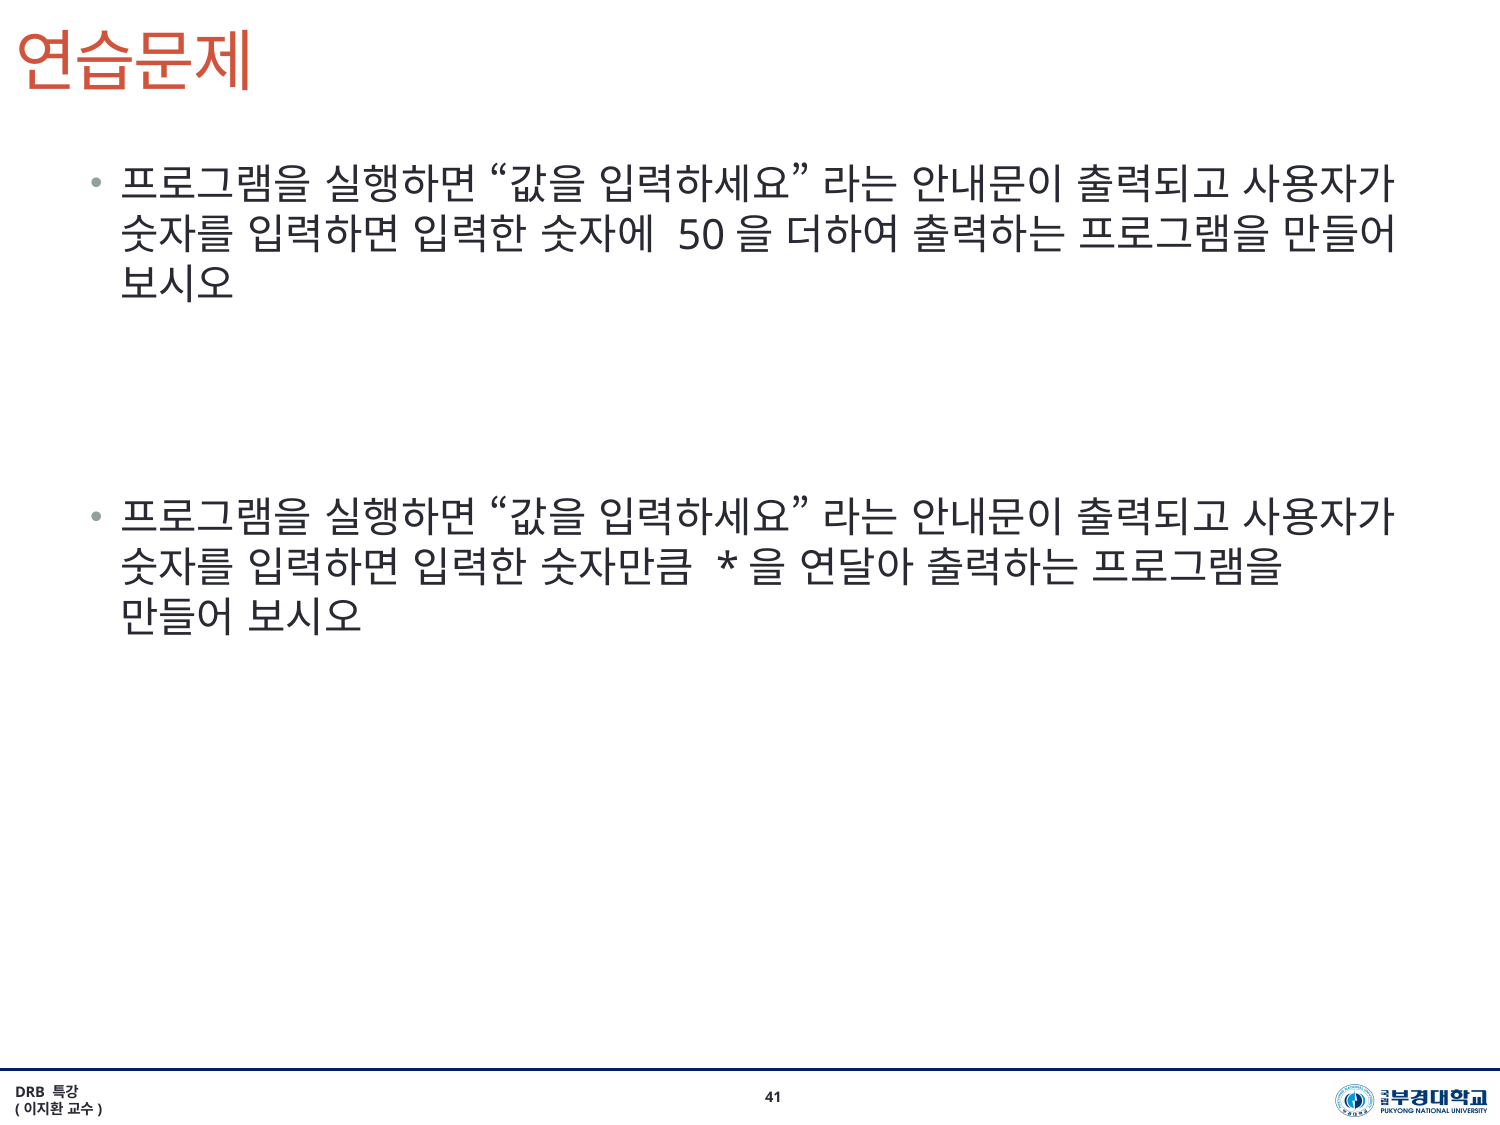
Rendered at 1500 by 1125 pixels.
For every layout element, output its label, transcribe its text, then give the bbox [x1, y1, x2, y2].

title 연습문제 [0, 1, 1500, 116]
list 프로그램을 실행하면 “값을 입력하세요” 라는 안내문이 출력되고 사용자가 숫자를 입력하면 입력한 숫자에 50을 더하여 출력하는 프로그램을 만들어 보시오 프로그램을 실행하면 “값을 입력하세요” 라는 안내문이 출력되고 사용자가 숫자를 입력하면 입력한 숫자만큼 *을 연달아 출력하는 프로그램을 만들어 보시오 [75, 149, 1425, 1033]
slide_number DRB 특강 (이지환 교수) [0, 1082, 303, 1118]
picture [1330, 1079, 1495, 1121]
